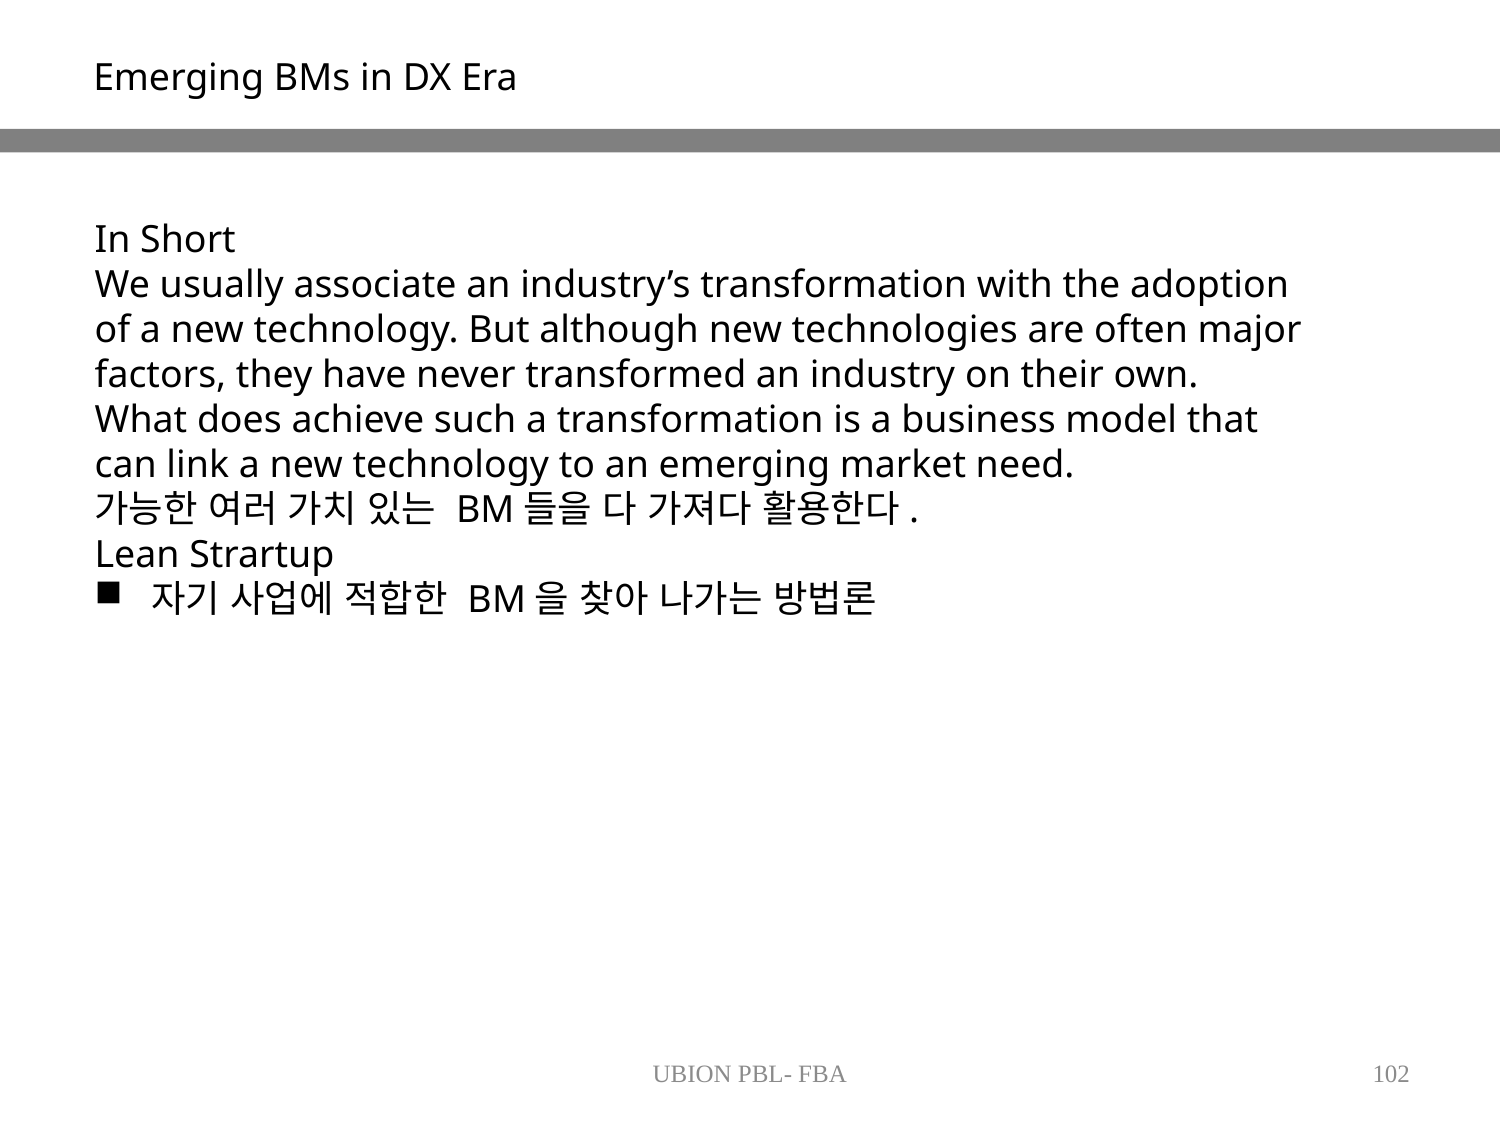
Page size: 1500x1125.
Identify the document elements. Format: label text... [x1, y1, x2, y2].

slide_number 102 [1074, 1042, 1425, 1103]
text_box [0, 128, 1500, 153]
footer UBION PBL- FBA [512, 1042, 988, 1103]
text_box [22, 46, 1195, 129]
text_box In Short We usually associate an industry’s transformation with the adoption of a new technology. But although new technologies are often major factors, they have never transformed an industry on their own. What does achieve such a transformation is a business model that can link a new technology to an emerging market need. 가능한 여러 가치 있는 BM들을 다 가져다 활용한다. Lean Strartup 자기 사업에 적합한 BM을 찾아 나가는 방법론 [79, 208, 1321, 628]
text_box Emerging BMs in DX Era [78, 45, 533, 105]
